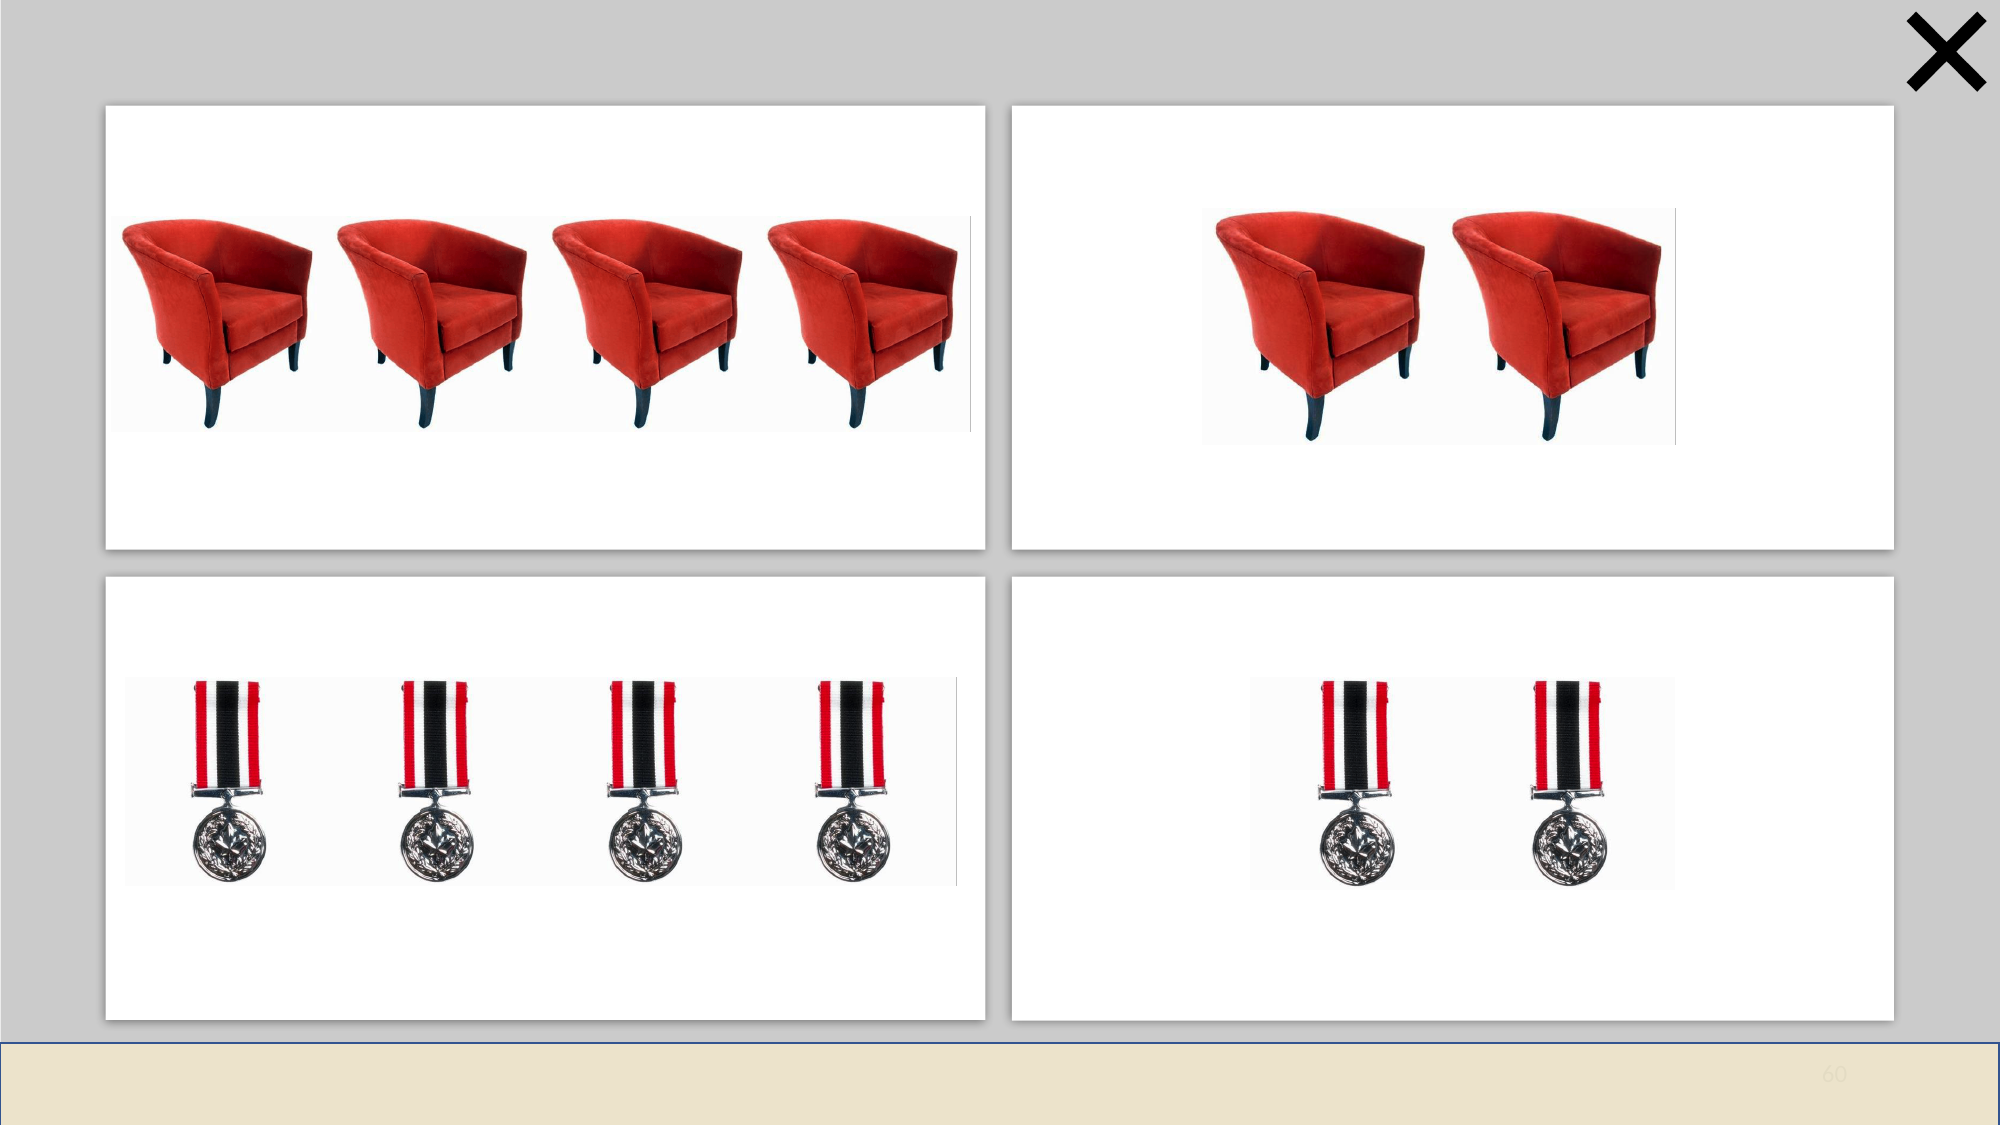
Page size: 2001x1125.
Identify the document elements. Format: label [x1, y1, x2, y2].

text_box [1011, 104, 1895, 551]
text_box [104, 104, 986, 551]
picture [1892, 0, 2000, 106]
text_box [1011, 576, 1895, 1022]
picture [1250, 677, 1676, 890]
text_box [0, 1042, 2000, 1125]
picture [1202, 208, 1676, 446]
picture [111, 216, 972, 432]
text_box [104, 576, 986, 1021]
text_box [0, 0, 2000, 1042]
picture [125, 677, 958, 886]
